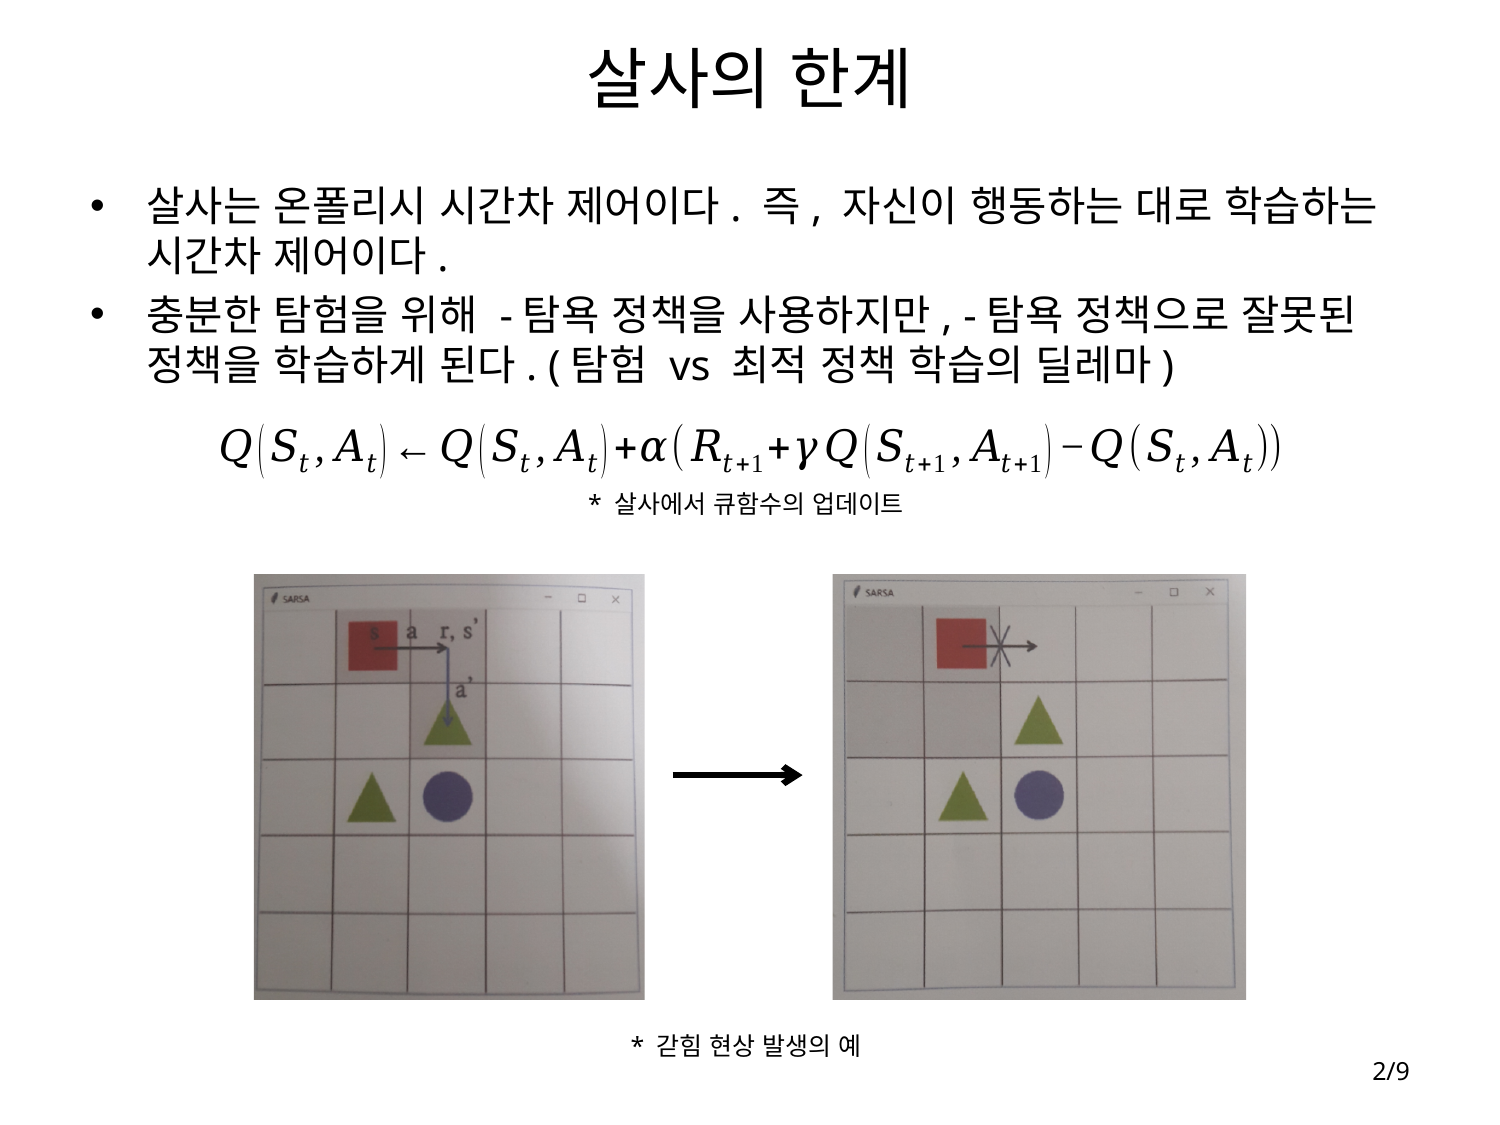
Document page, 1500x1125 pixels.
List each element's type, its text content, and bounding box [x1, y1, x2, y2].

picture [826, 574, 1252, 1000]
text_box * 갇힘 현상 발생의 예 [615, 1023, 877, 1068]
slide_number 2/9 [1074, 1042, 1425, 1103]
text_box * 살사에서 큐함수의 업데이트 [573, 481, 920, 527]
title 살사의 한계 [75, 19, 1425, 135]
picture [236, 574, 662, 1000]
